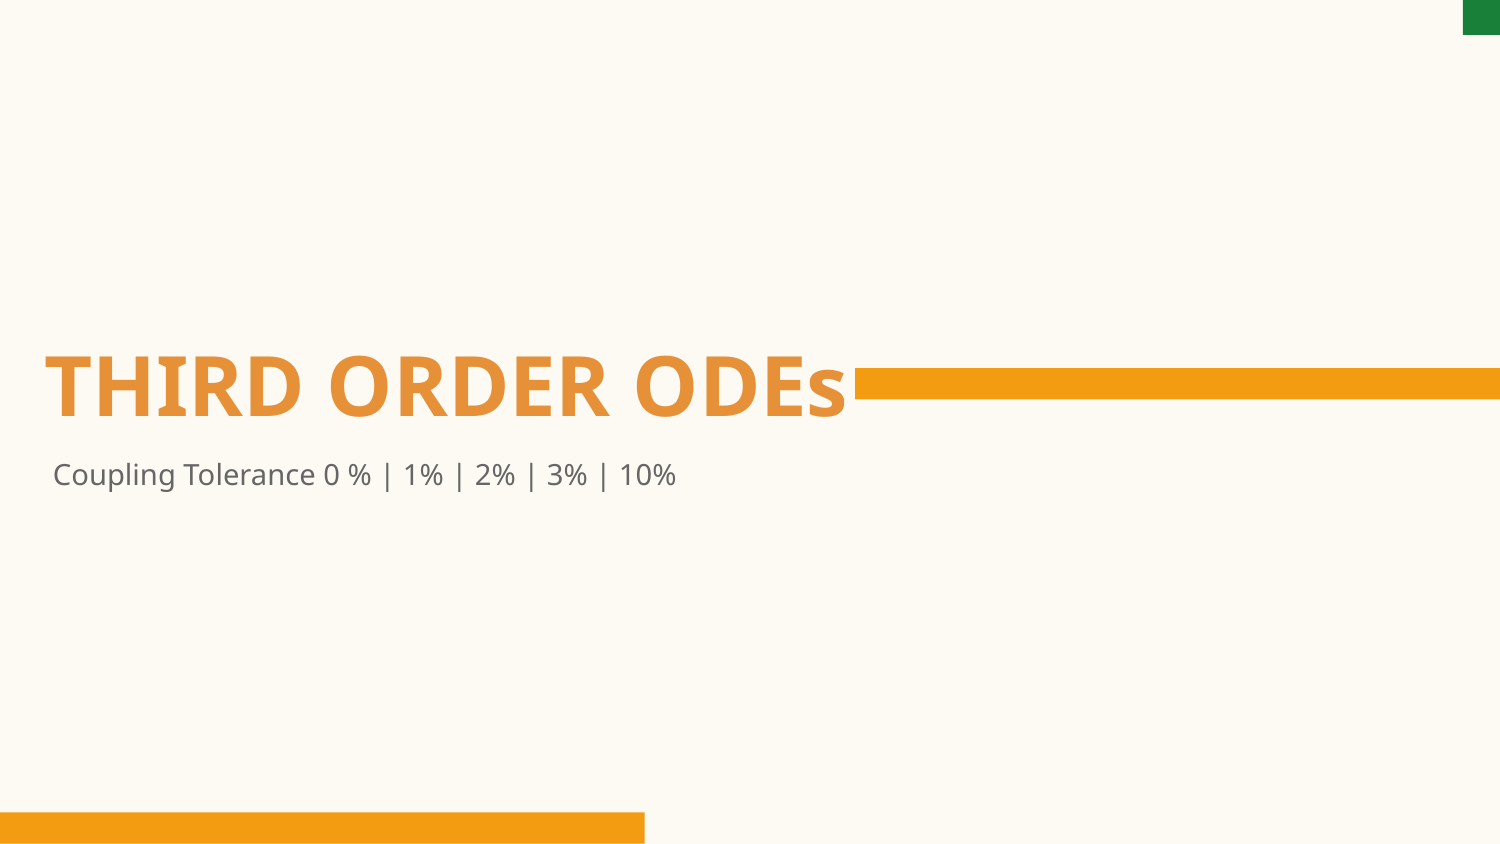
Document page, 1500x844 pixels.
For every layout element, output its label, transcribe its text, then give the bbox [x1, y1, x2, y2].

title THIRD ORDER ODEs [29, 317, 893, 421]
text_box [0, 812, 645, 844]
text_box Coupling Tolerance 0 % | 1% | 2% | 3% | 10% [37, 436, 1069, 526]
text_box [1462, 0, 1500, 35]
text_box [855, 368, 1500, 400]
